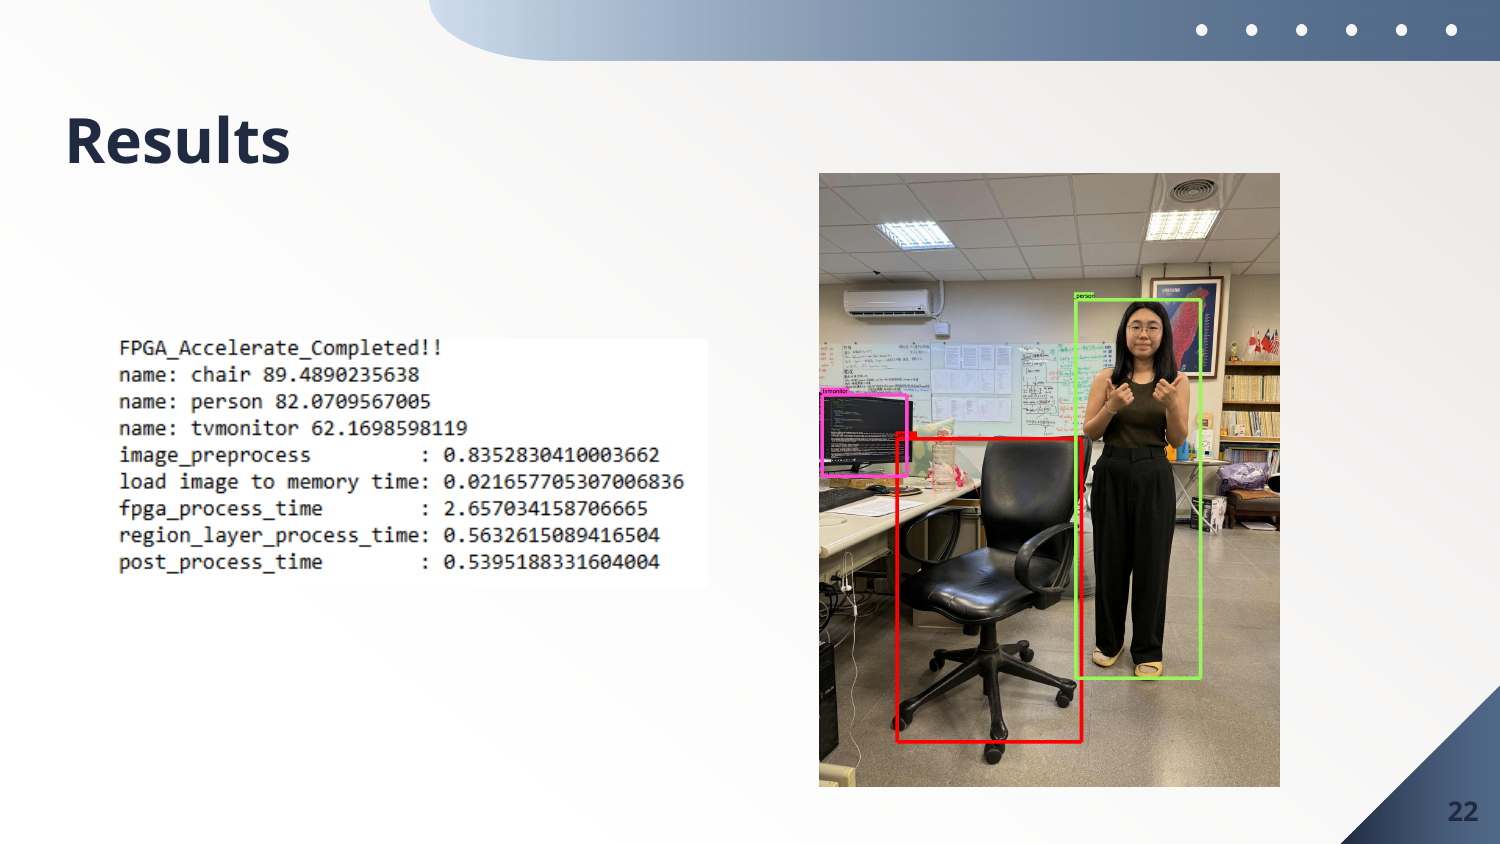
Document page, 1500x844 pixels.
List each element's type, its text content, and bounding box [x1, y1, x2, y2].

title Results [49, 86, 1313, 181]
slide_number 22 [1403, 779, 1494, 844]
picture [0, 0, 1500, 844]
